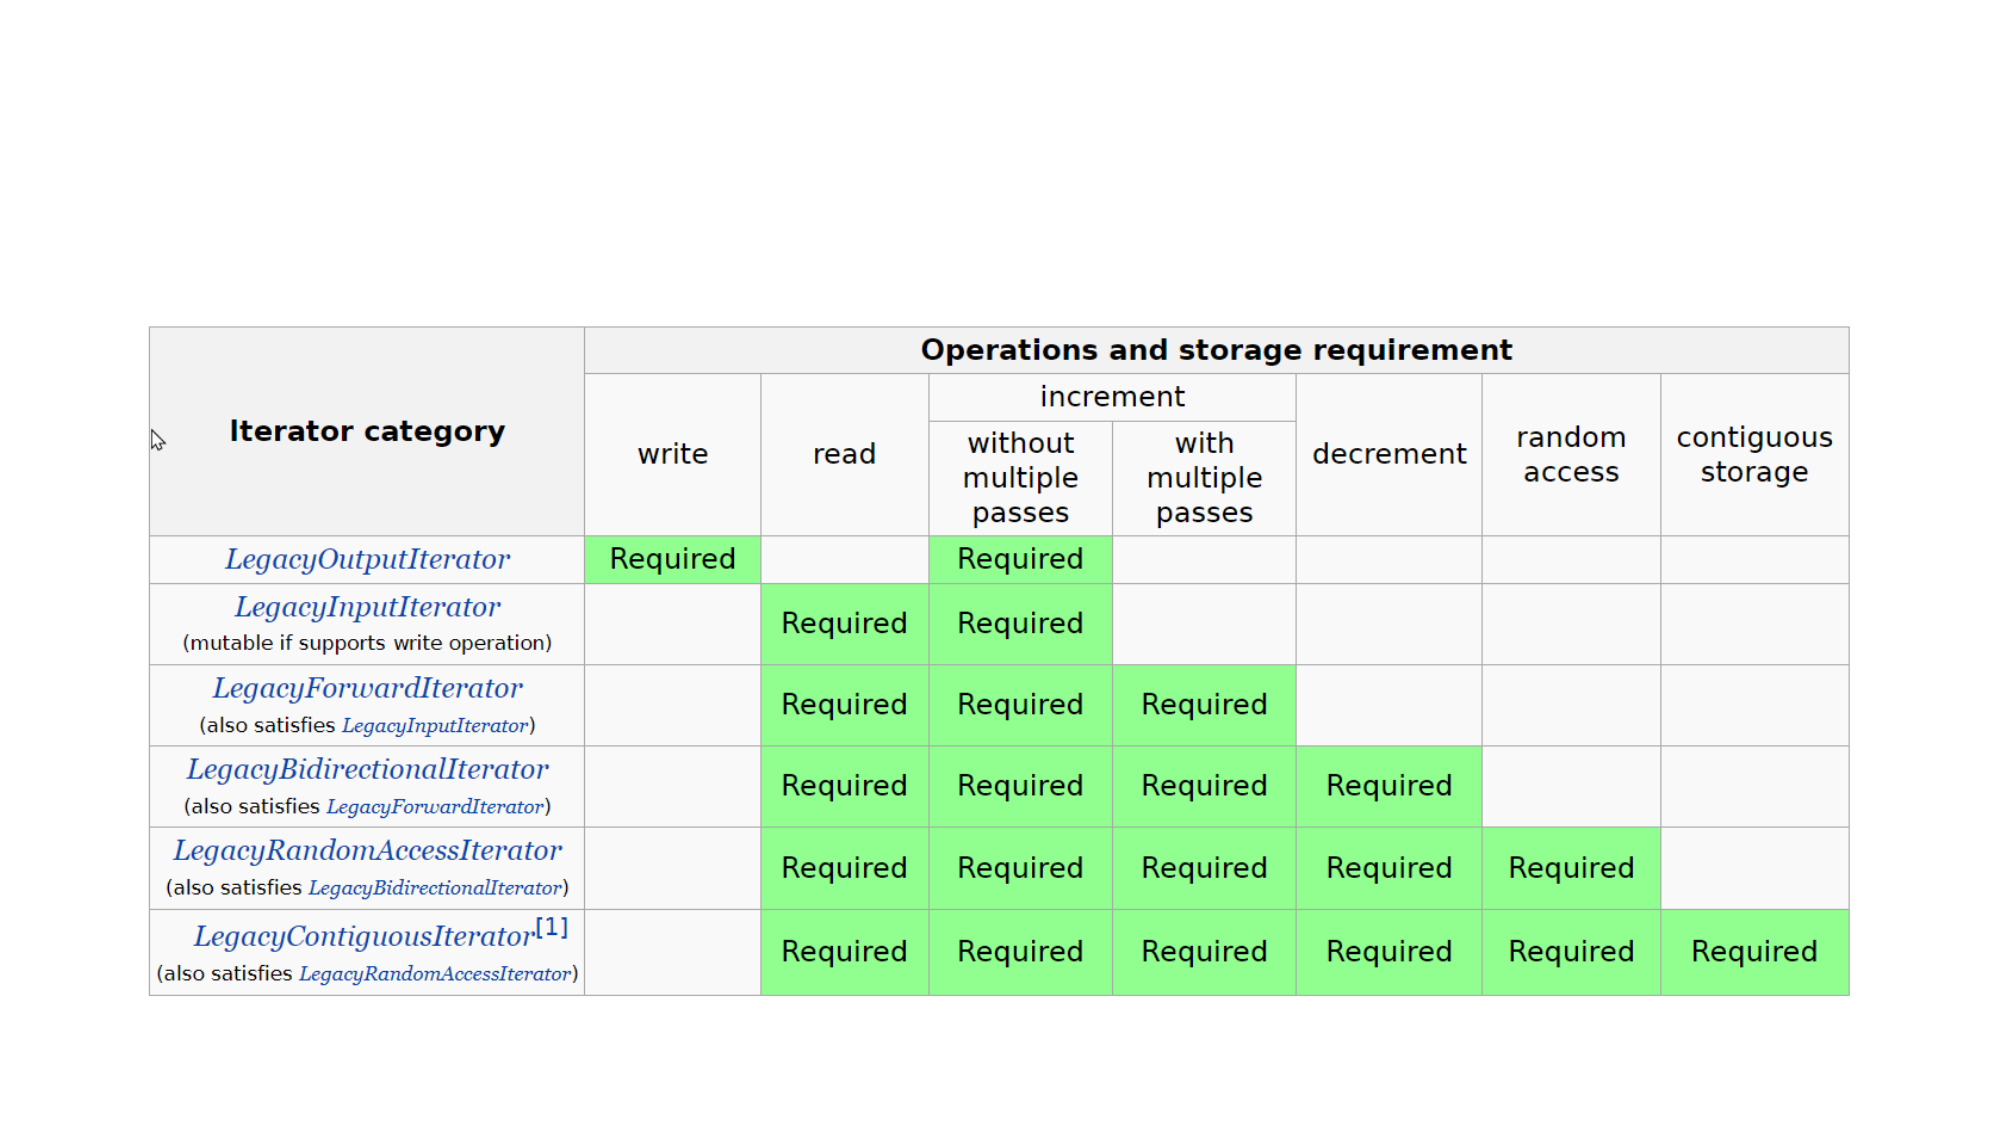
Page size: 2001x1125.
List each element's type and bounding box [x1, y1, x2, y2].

list [137, 305, 1863, 1008]
